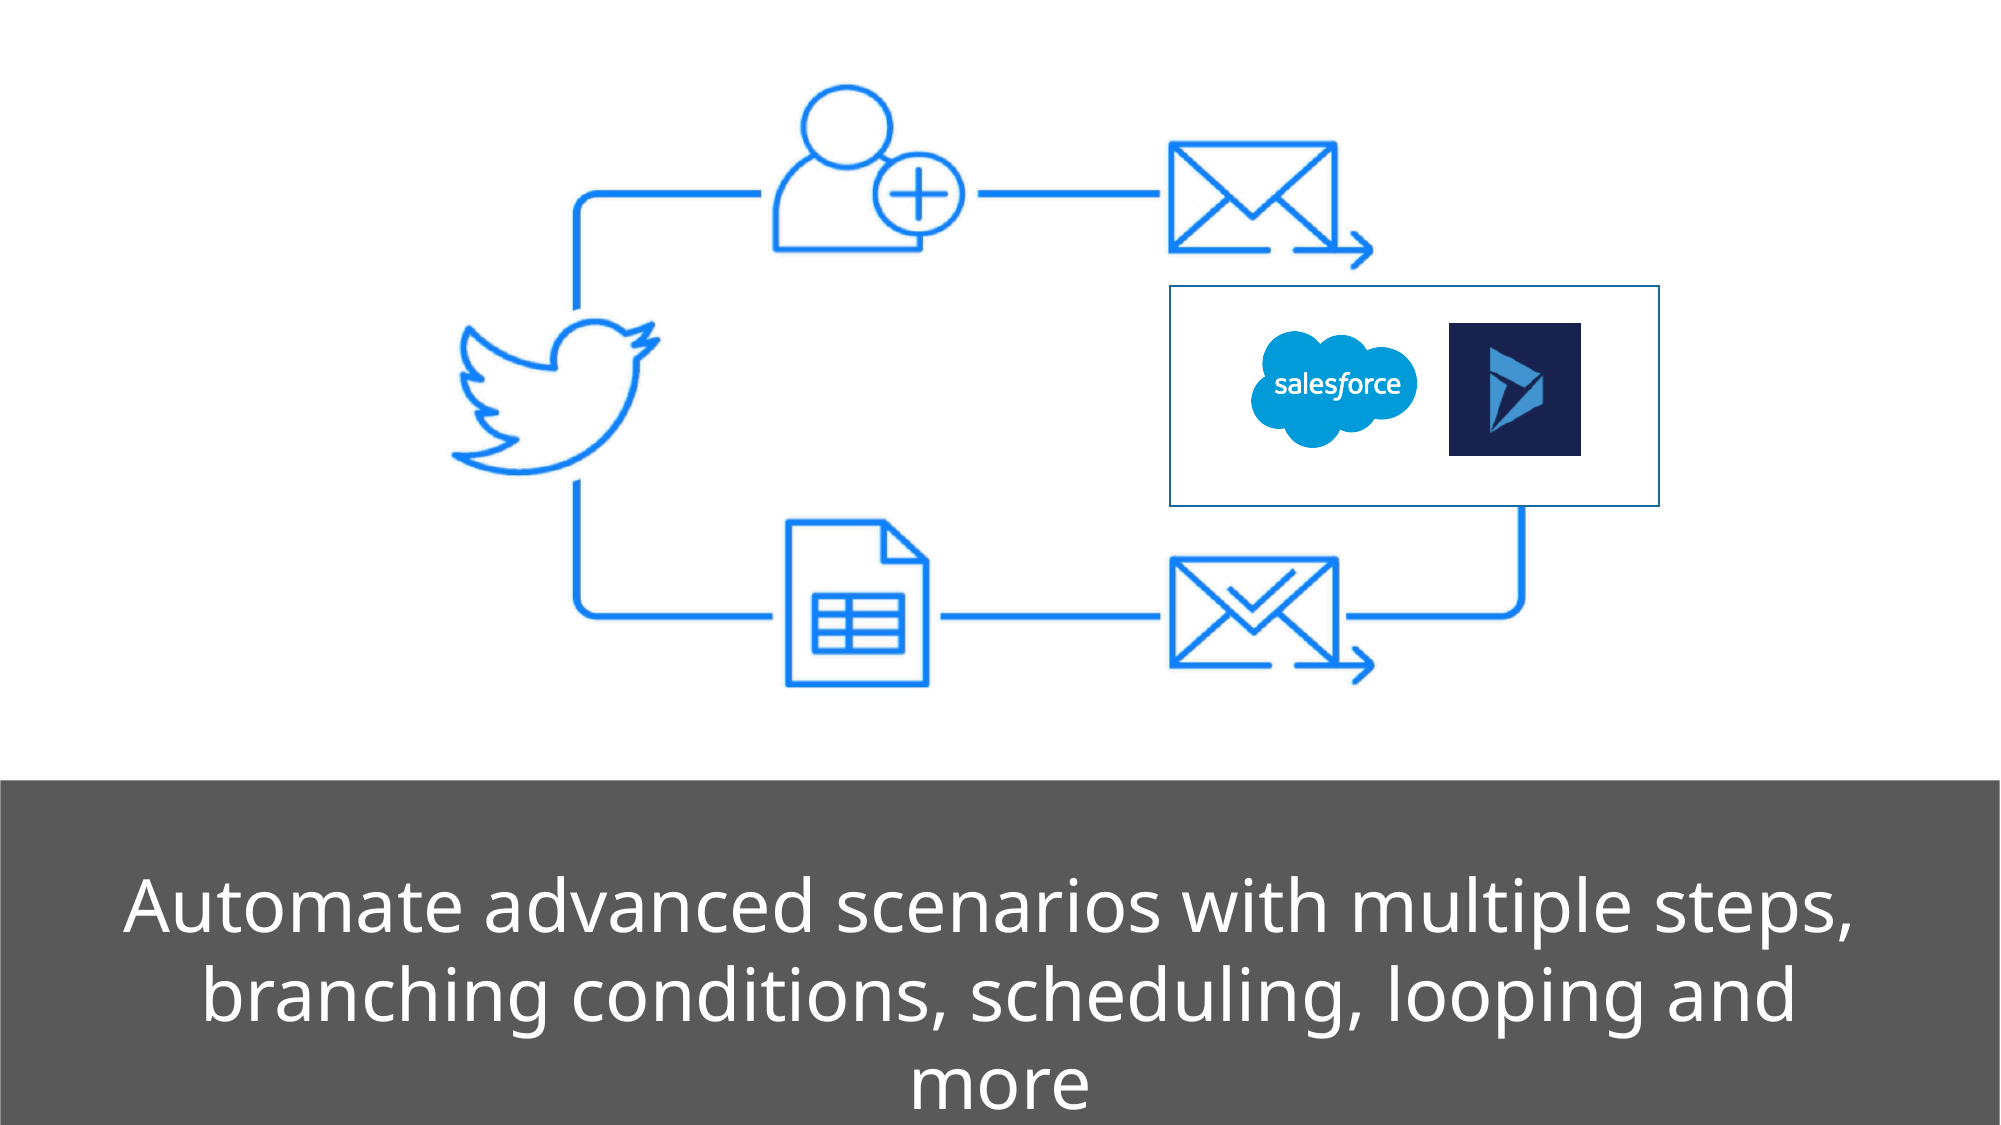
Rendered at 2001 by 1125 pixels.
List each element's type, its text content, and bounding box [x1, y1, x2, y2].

text_box Automate advanced scenarios with multiple steps, branching conditions, scheduling, looping and more [103, 852, 1896, 1125]
picture [1449, 323, 1581, 456]
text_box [364, 64, 1659, 706]
text_box [0, 780, 2000, 1125]
